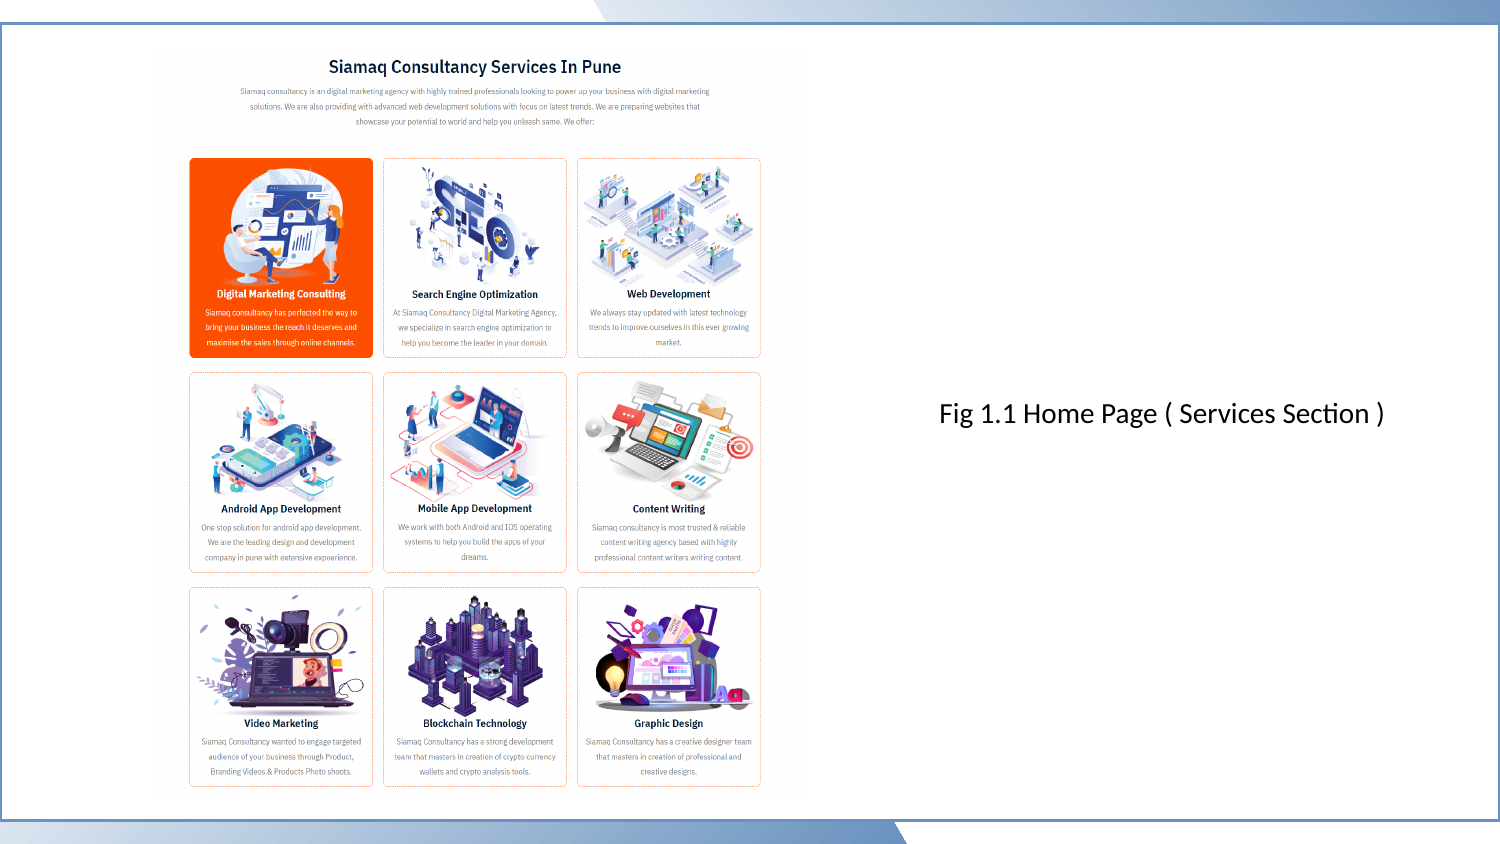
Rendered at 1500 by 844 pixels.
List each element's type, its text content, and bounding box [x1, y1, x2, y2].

text_box [0, 23, 1500, 821]
picture [151, 45, 806, 798]
text_box Fig 1.1 Home Page ( Services Section ) [920, 386, 1500, 437]
